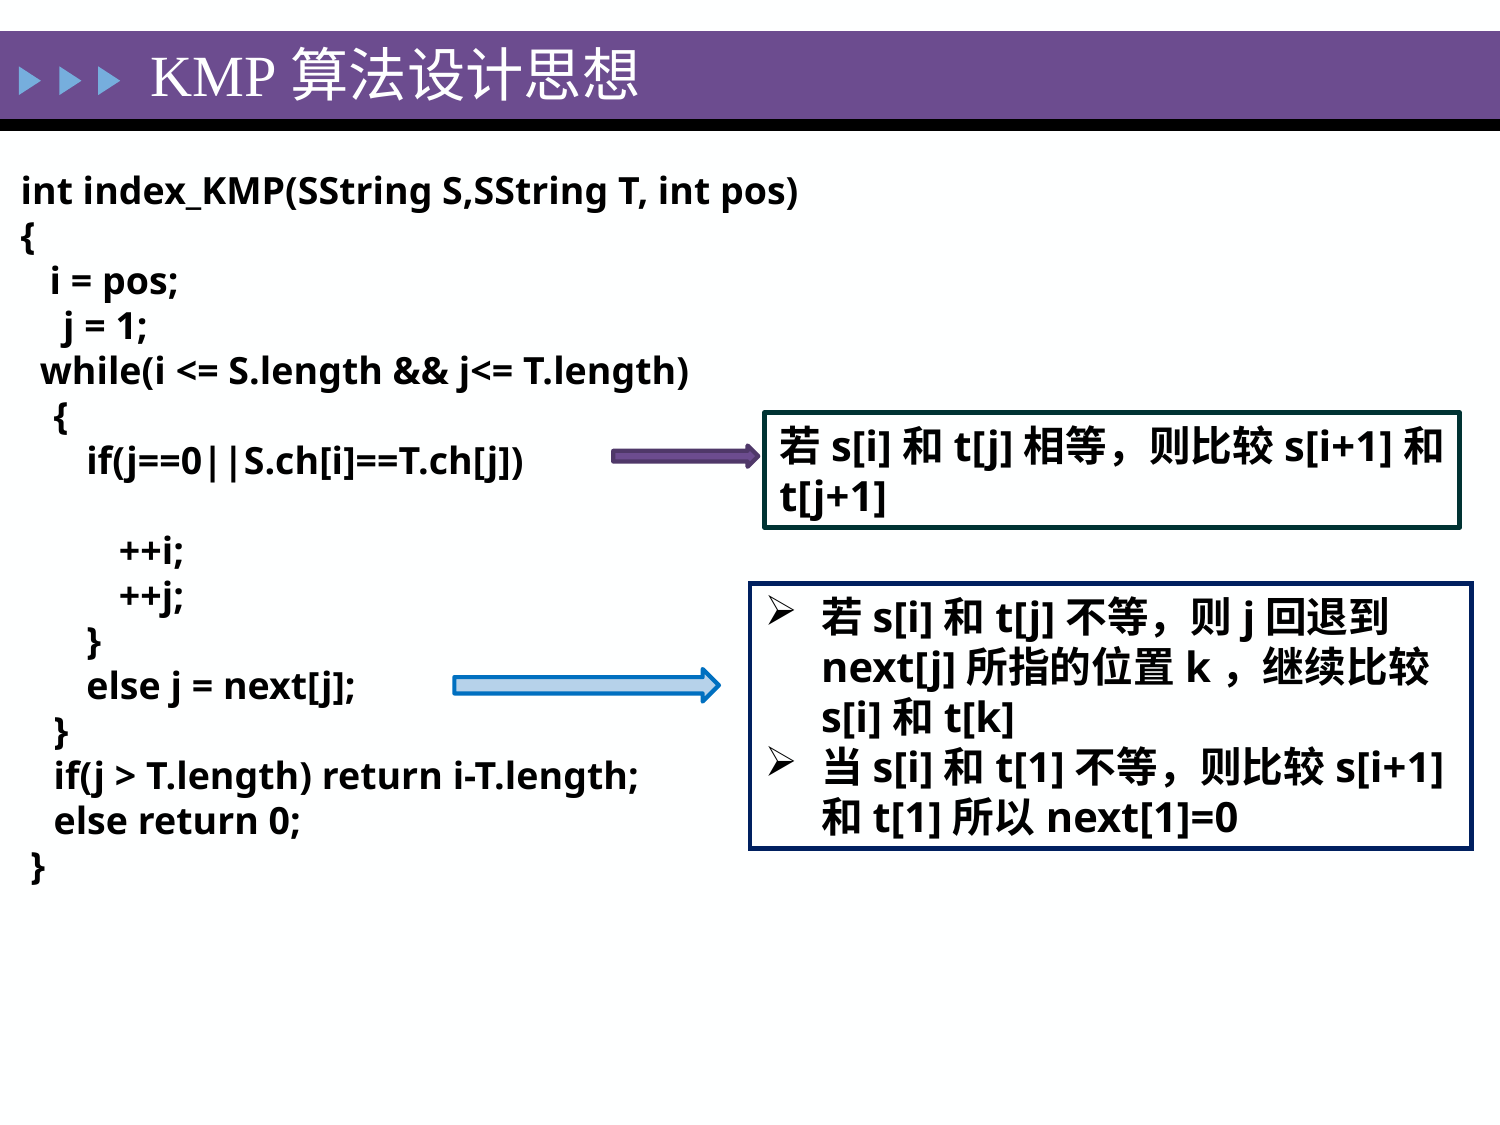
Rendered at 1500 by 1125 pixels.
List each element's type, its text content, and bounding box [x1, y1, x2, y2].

text_box 若s[i]和t[j]相等，则比较s[i+1]和t[j+1] [764, 412, 1460, 528]
text_box KMP算法设计思想 [135, 30, 1188, 116]
text_box int index_KMP(SString S,SString T, int pos) { i = pos; j = 1; while(i <= S.length && j<= T.length) { if(j==0||S.ch[i]==T.ch[j]) ++i; ++j; } else j = next[j]; } if(j > T.length) return i-T.length; else return 0; } [5, 159, 1465, 966]
text_box [452, 667, 722, 704]
text_box 若s[i]和t[j]不等，则j回退到next[j]所指的位置k，继续比较s[i]和t[k] 当s[i]和t[1]不等，则比较s[i+1]和t[1]所以next[1]=0 [750, 583, 1472, 849]
text_box [611, 443, 761, 469]
